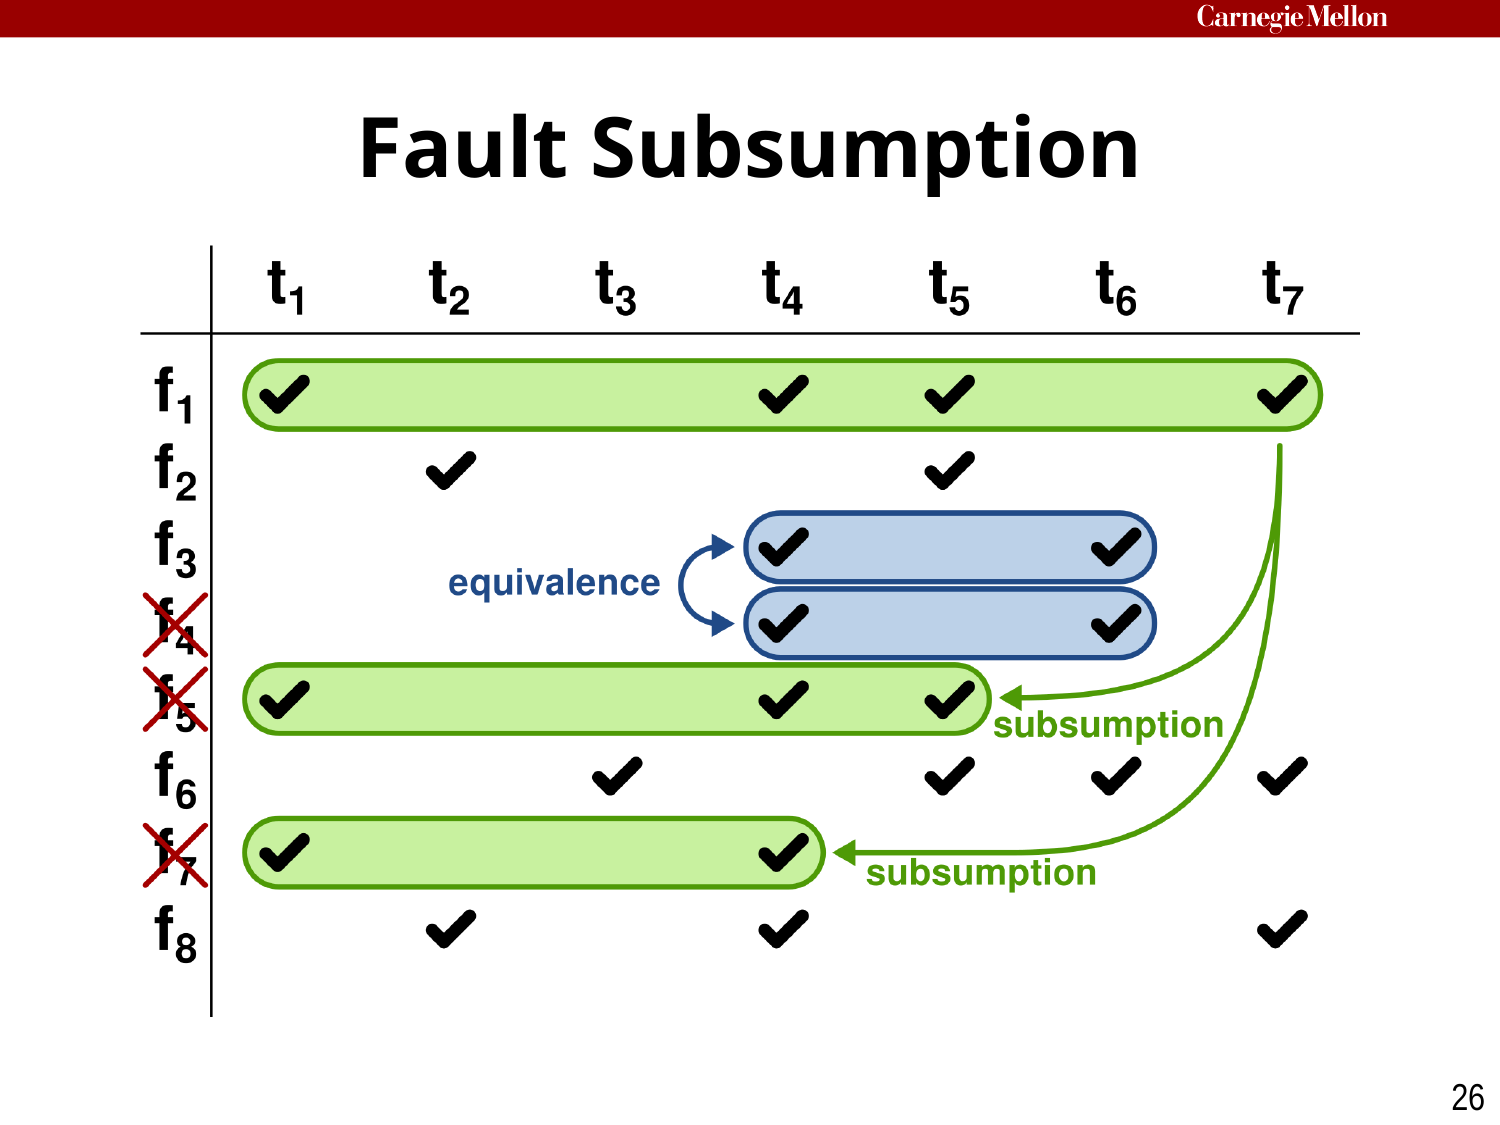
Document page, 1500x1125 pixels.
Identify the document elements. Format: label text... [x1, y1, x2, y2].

text_box 26 [1413, 1049, 1500, 1125]
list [132, 237, 1368, 1026]
title Fault Subsumption [112, 49, 1388, 238]
picture [1197, 4, 1388, 34]
